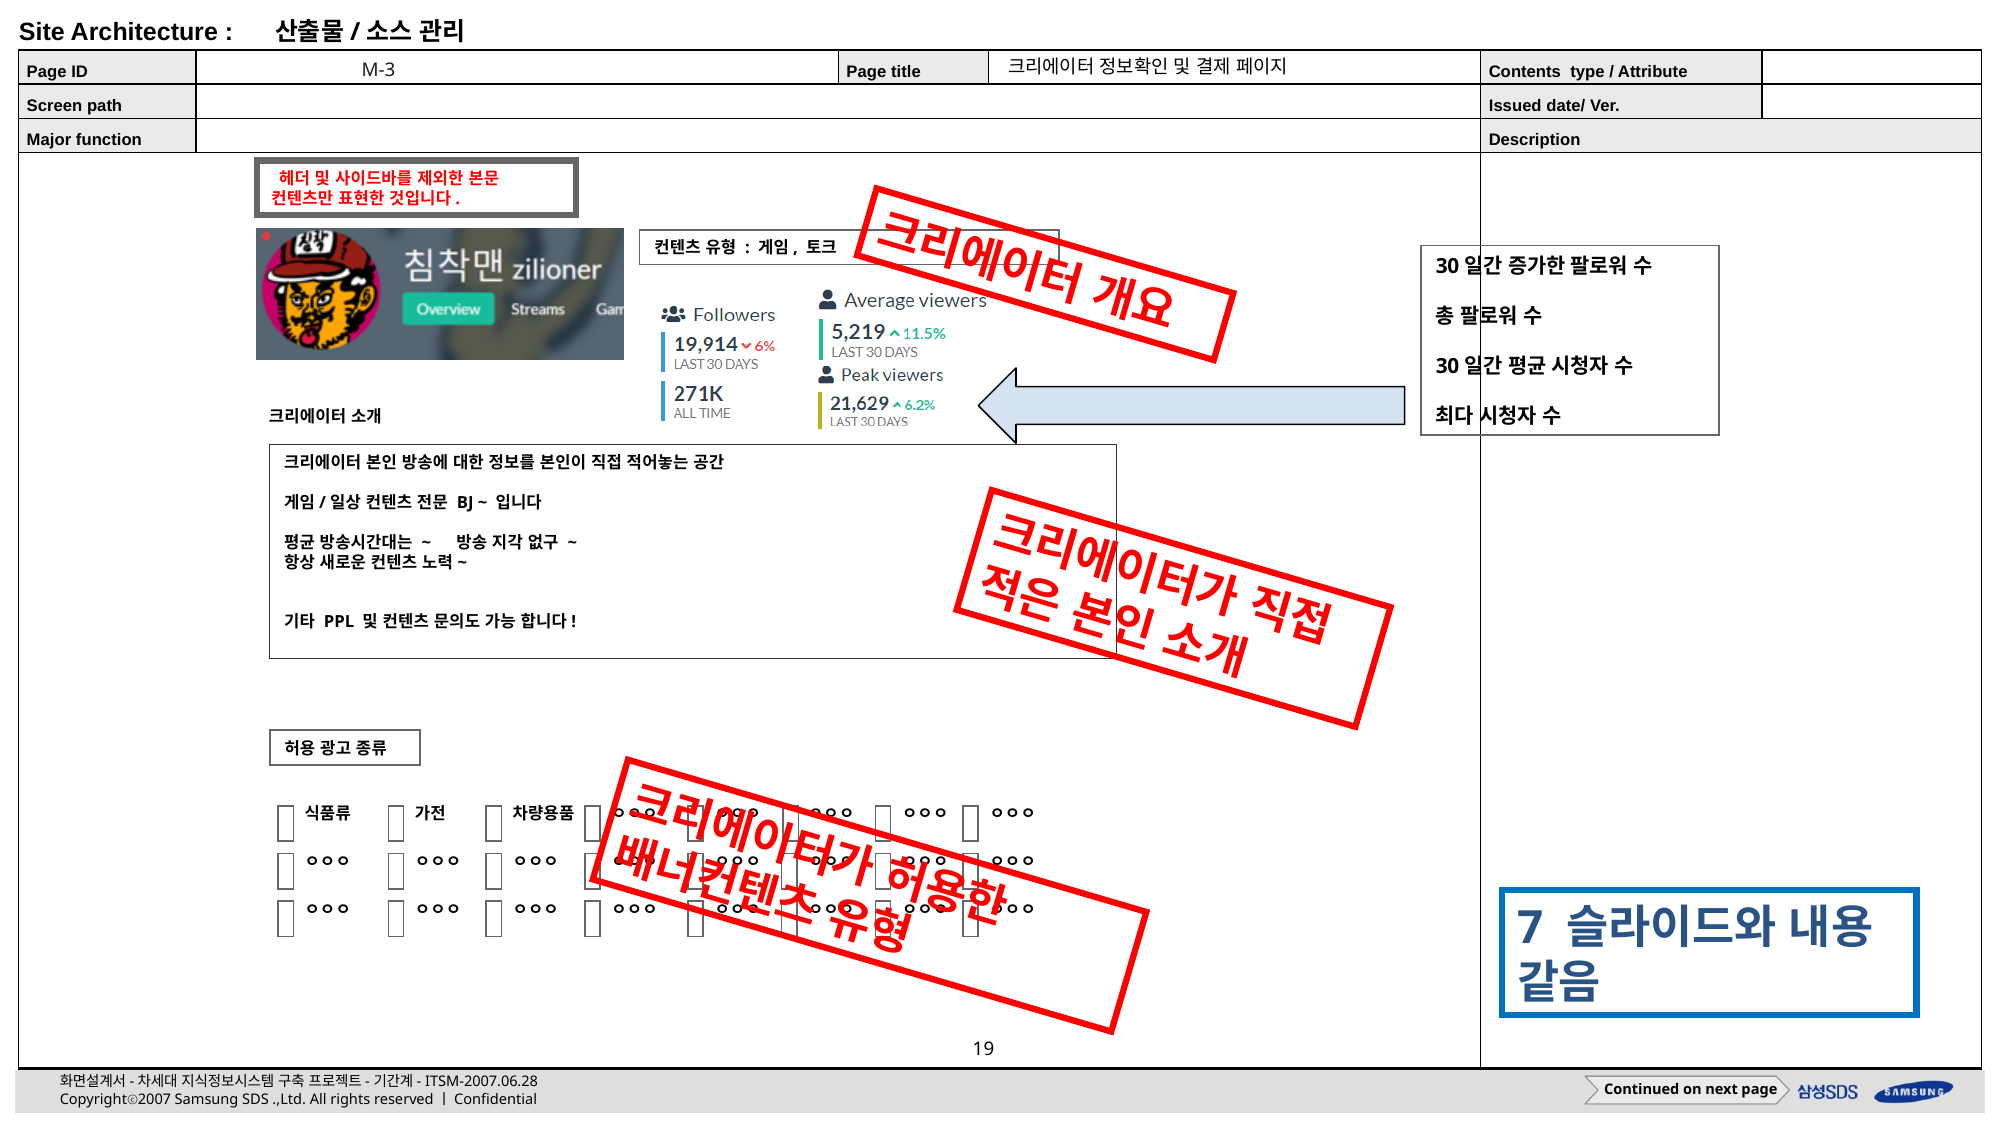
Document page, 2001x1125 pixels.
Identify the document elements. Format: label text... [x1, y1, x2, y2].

text_box 컨텐츠 유형 : 게임, 토크 [1019, 229, 1060, 241]
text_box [1583, 1075, 1793, 1107]
text_box 컨텐츠 유형 : 게임, 토크 [639, 229, 886, 265]
text_box 19 [808, 1029, 1159, 1062]
text_box 헤더 및 사이드바를 제외한 본문 컨텐츠만 표현한 것입니다. [256, 160, 576, 216]
text_box 크리에이터가 허용한 배너컨텐츠 유형 [813, 863, 1147, 1032]
text_box M-3 [346, 50, 416, 88]
picture [15, 1070, 1985, 1113]
text_box 크리에이터가 직접 적은 본인 소개 [956, 490, 1391, 727]
text_box 크리에이터 본인 방송에 대한 정보를 본인이 직접 적어놓는 공간 게임/일상 컨텐츠 전문 BJ ~ 입니다 평균 방송시간대는 ~ 방송 지각 없구 ~ 항상 새로운 컨텐츠 노력~ 기타 PPL 및 컨텐츠 문의도 가능 합니다! [269, 444, 1117, 659]
text_box 7 슬라이드와 내용 같음 [1502, 890, 1917, 1015]
text_box ㅇㅇㅇ [983, 843, 1061, 879]
picture [807, 286, 1006, 435]
text_box [1394, 156, 1758, 1010]
text_box 크리에이터 소개 [254, 398, 440, 433]
text_box 크리에이터 개요 [857, 188, 1234, 361]
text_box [269, 729, 979, 937]
text_box [978, 367, 1405, 444]
text_box 크리에이터 정보확인 및 결제 페이지 [993, 47, 1303, 85]
text_box ㅇㅇㅇ [983, 795, 1061, 831]
text_box 30일간 증가한 팔로워 수 총 팔로워 수 30일간 평균 시청자 수 최다 시청자 수 [1421, 245, 1720, 435]
picture [646, 291, 798, 436]
picture [256, 228, 625, 361]
